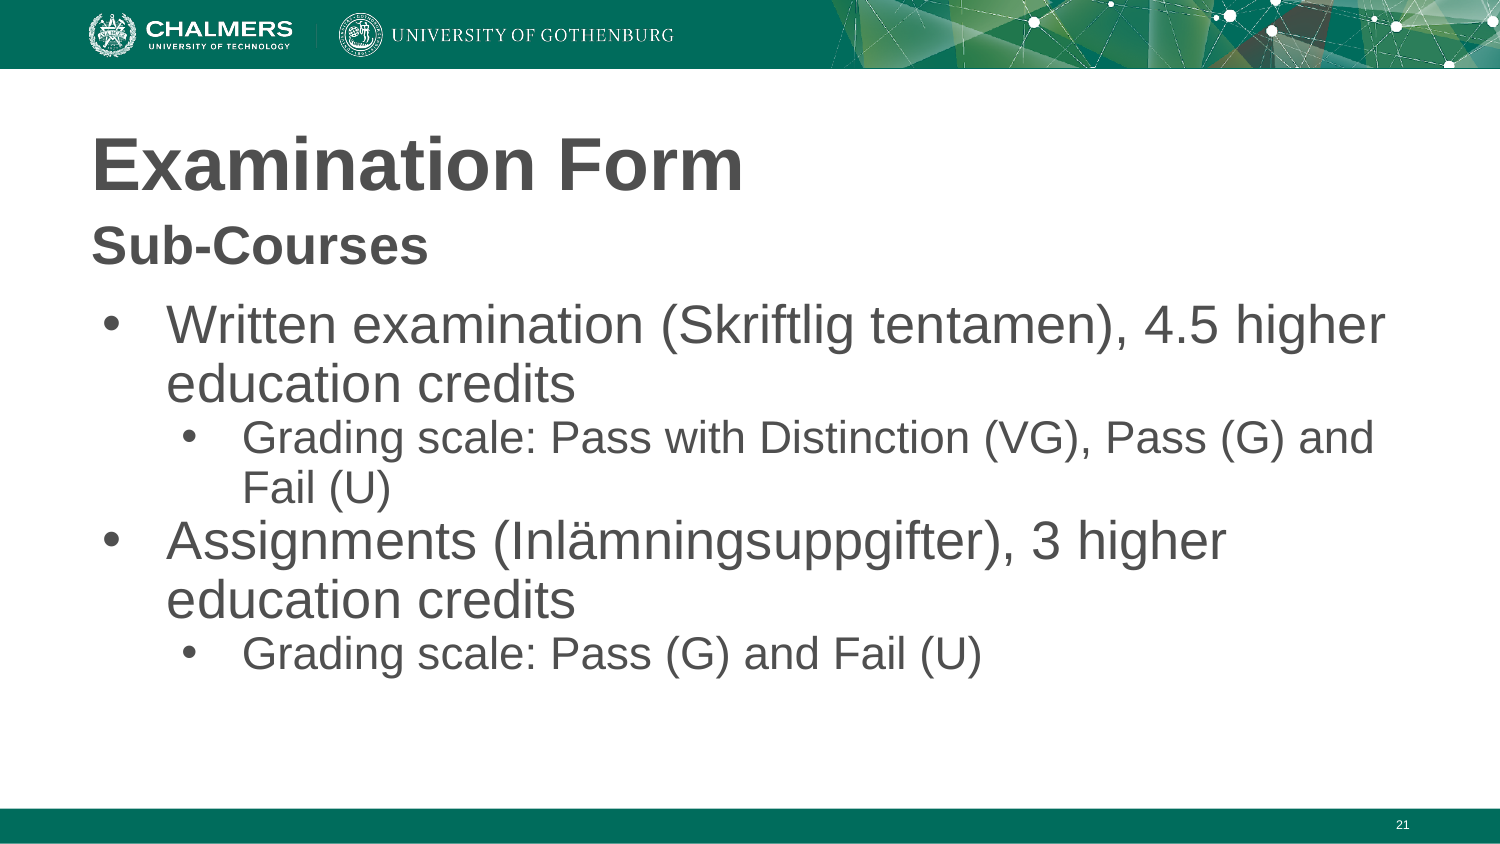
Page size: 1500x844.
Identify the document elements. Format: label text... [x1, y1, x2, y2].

picture [759, 0, 1500, 68]
picture [64, 0, 696, 85]
slide_number ‹#› [1074, 809, 1425, 844]
title Examination Form [76, 100, 1425, 210]
list Sub-Courses Written examination (Skriftlig tentamen), 4.5 higher education credits Grading scale: Pass with Distinction (VG), Pass (G) and Fail (U) Assignments (Inlämningsuppgifter), 3 higher education credits Grading scale: Pass (G) and Fail (U) [76, 210, 1425, 782]
